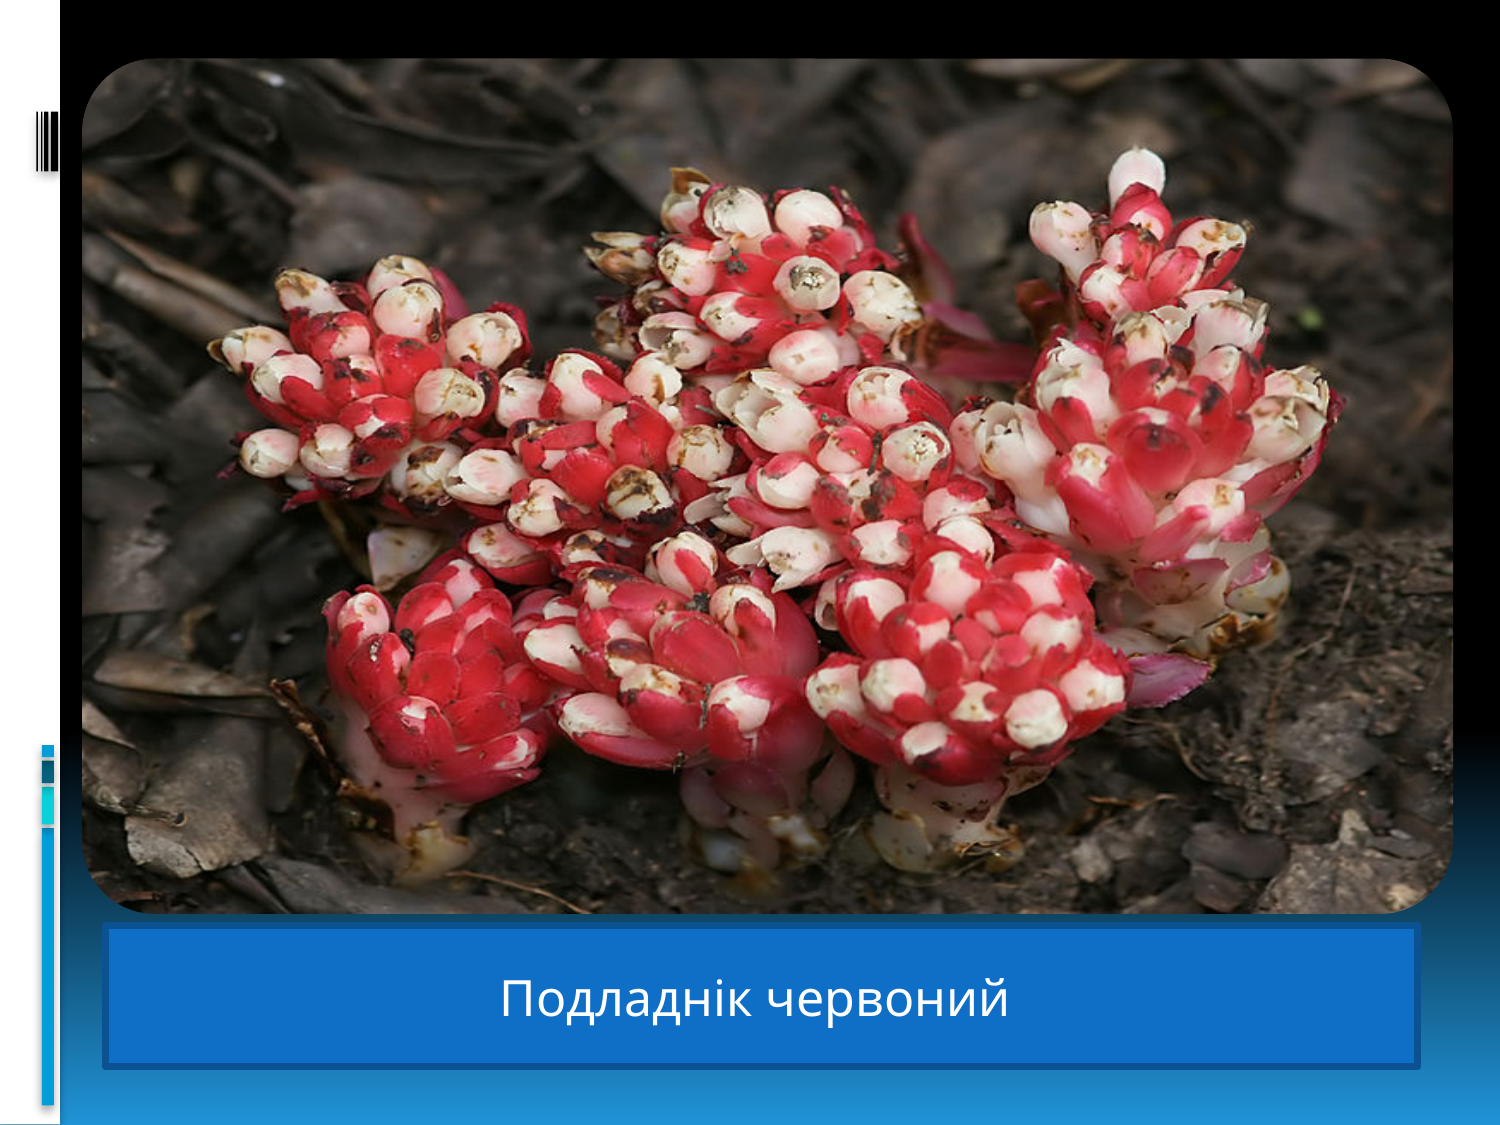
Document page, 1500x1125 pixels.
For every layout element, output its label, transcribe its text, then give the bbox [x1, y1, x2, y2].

text_box Подладнік червоний [102, 928, 1421, 1070]
picture [81, 58, 1454, 915]
